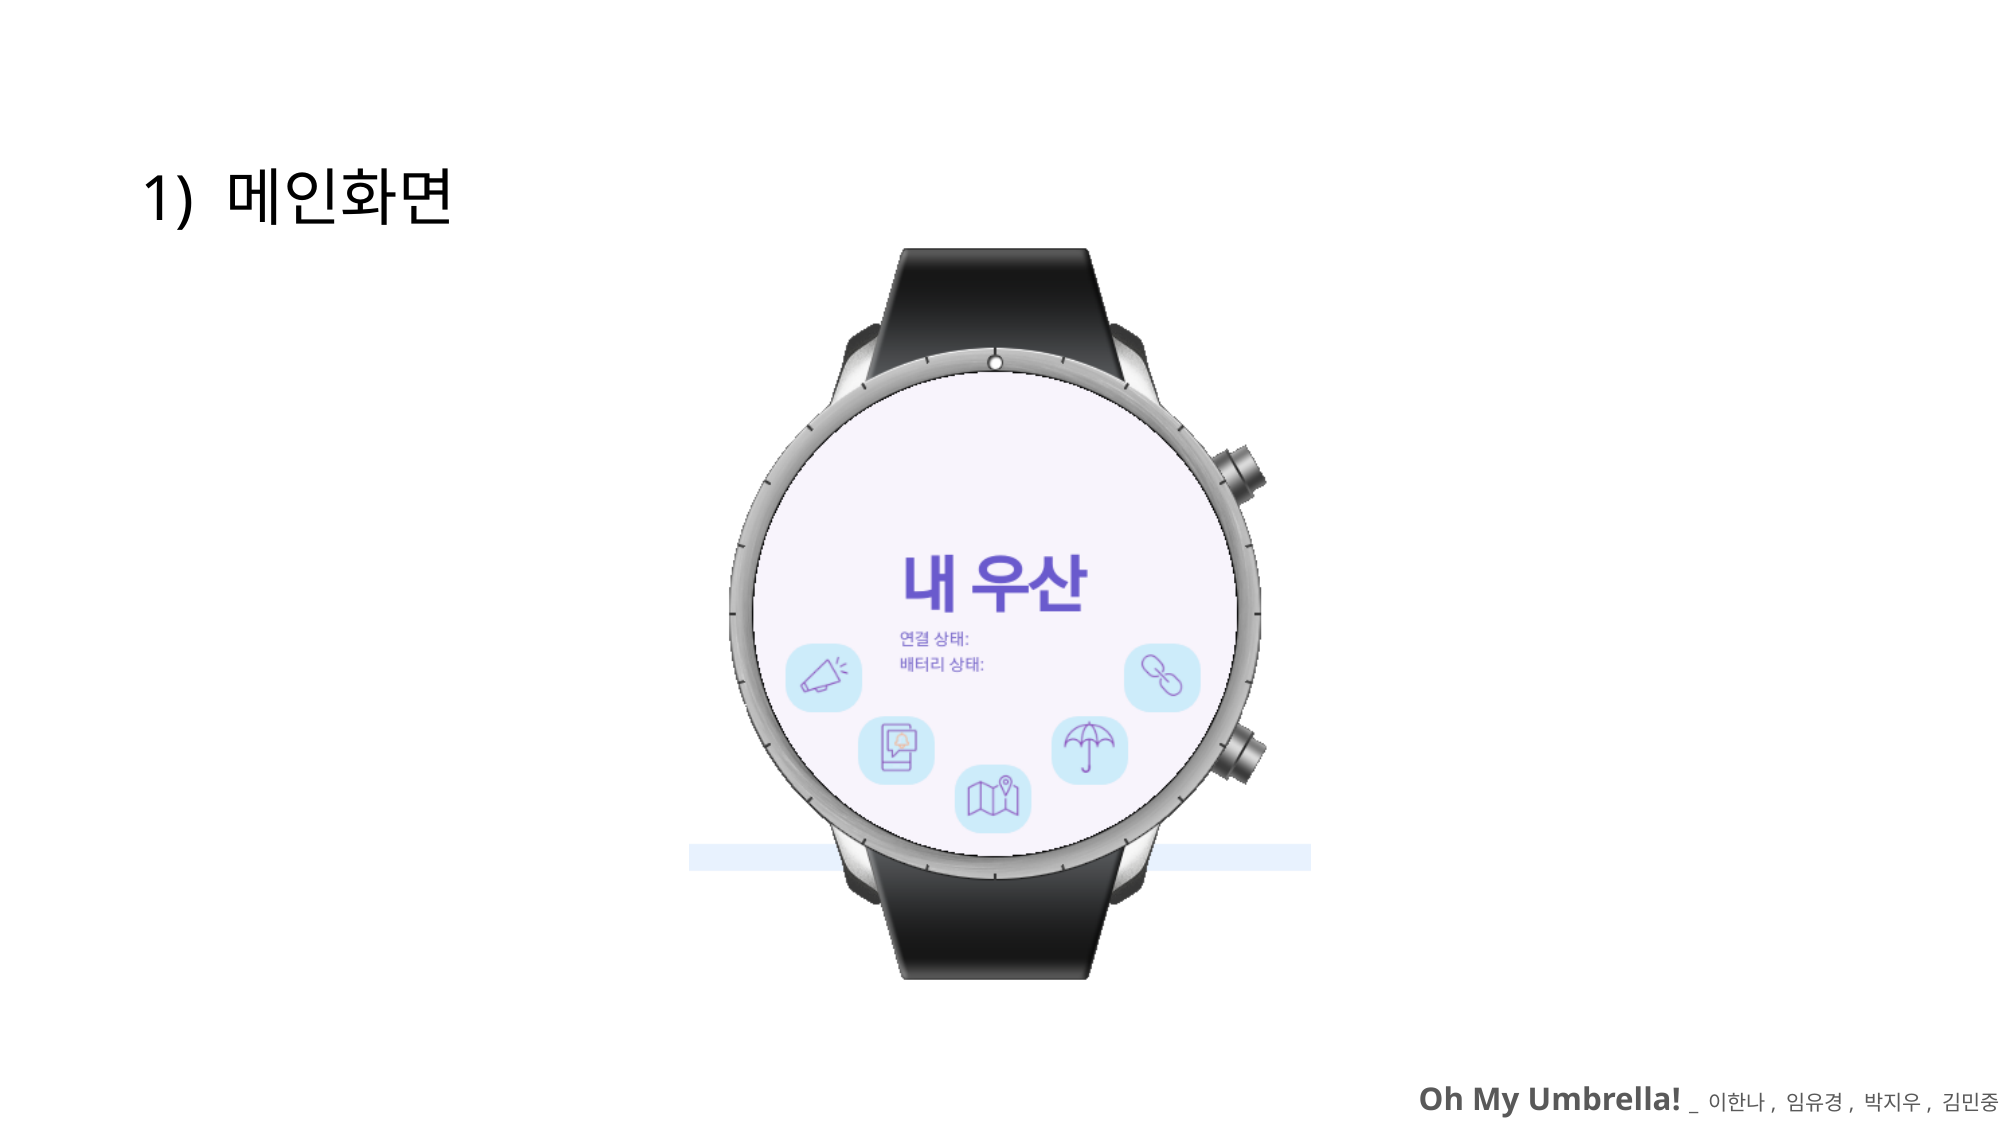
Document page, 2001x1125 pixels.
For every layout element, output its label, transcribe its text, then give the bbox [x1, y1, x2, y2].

text_box 1) 메인화면 [125, 133, 1049, 268]
text_box Oh My Umbrella! _ 이한나, 임유경, 박지우, 김민중 [1403, 1071, 2000, 1125]
picture [689, 200, 1311, 1023]
